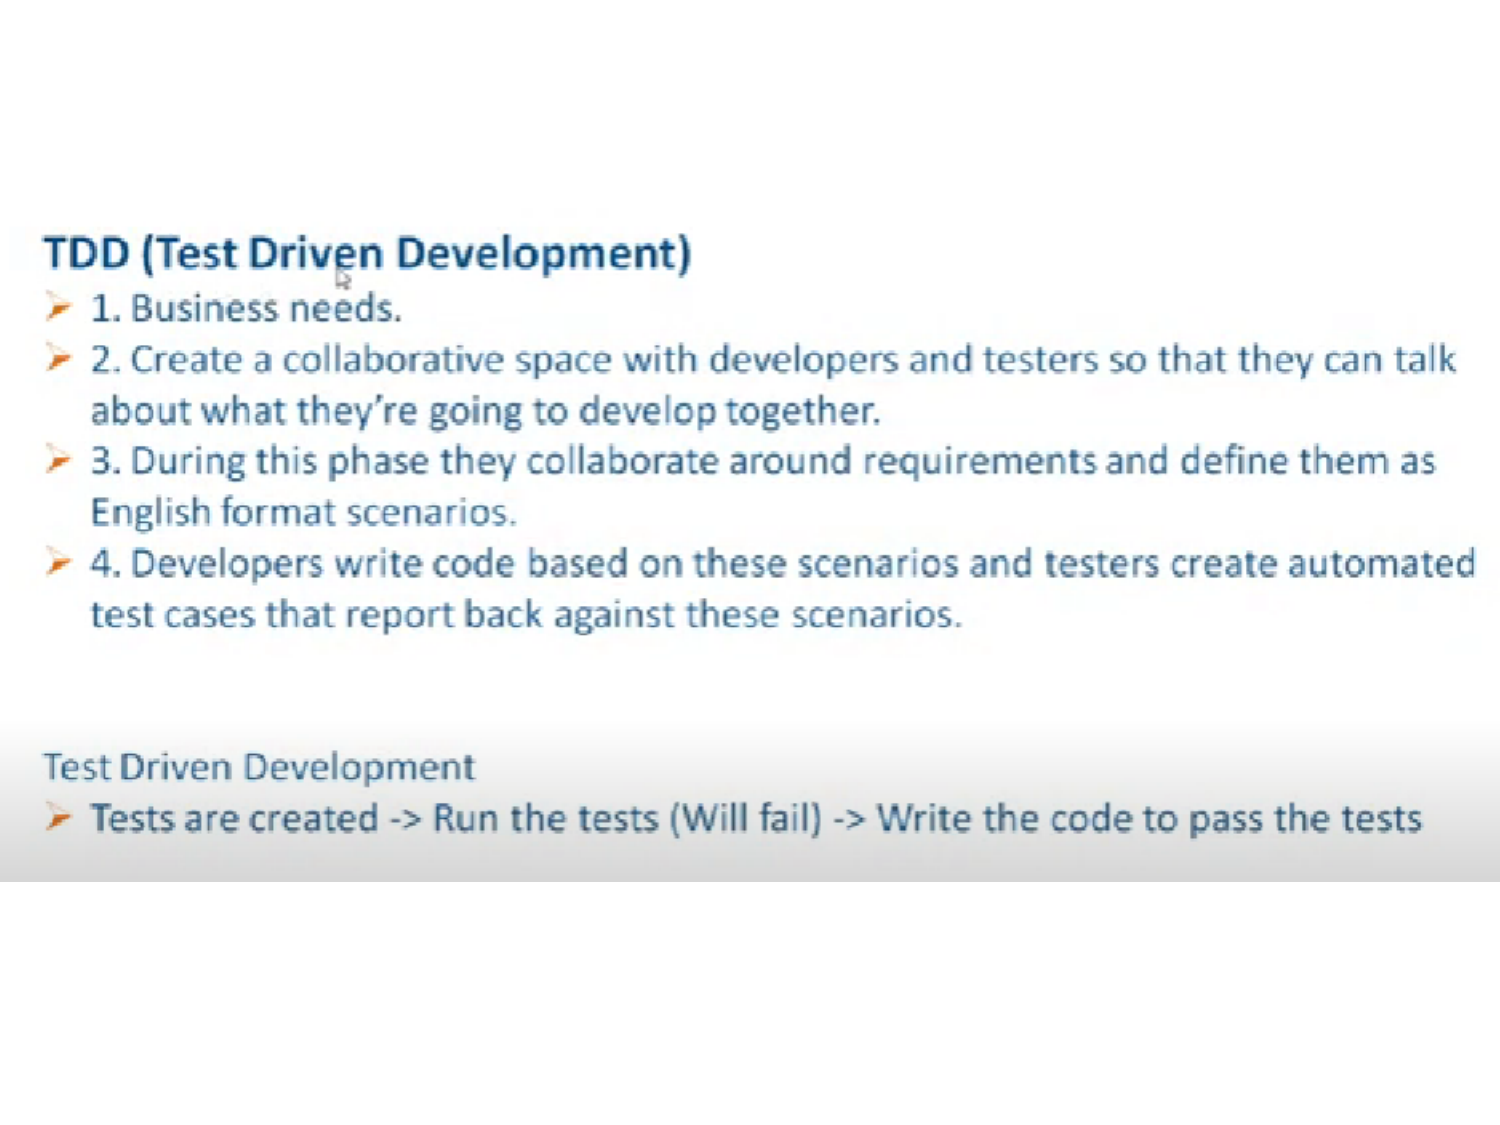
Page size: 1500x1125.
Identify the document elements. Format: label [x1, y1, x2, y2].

picture [0, 207, 1500, 882]
